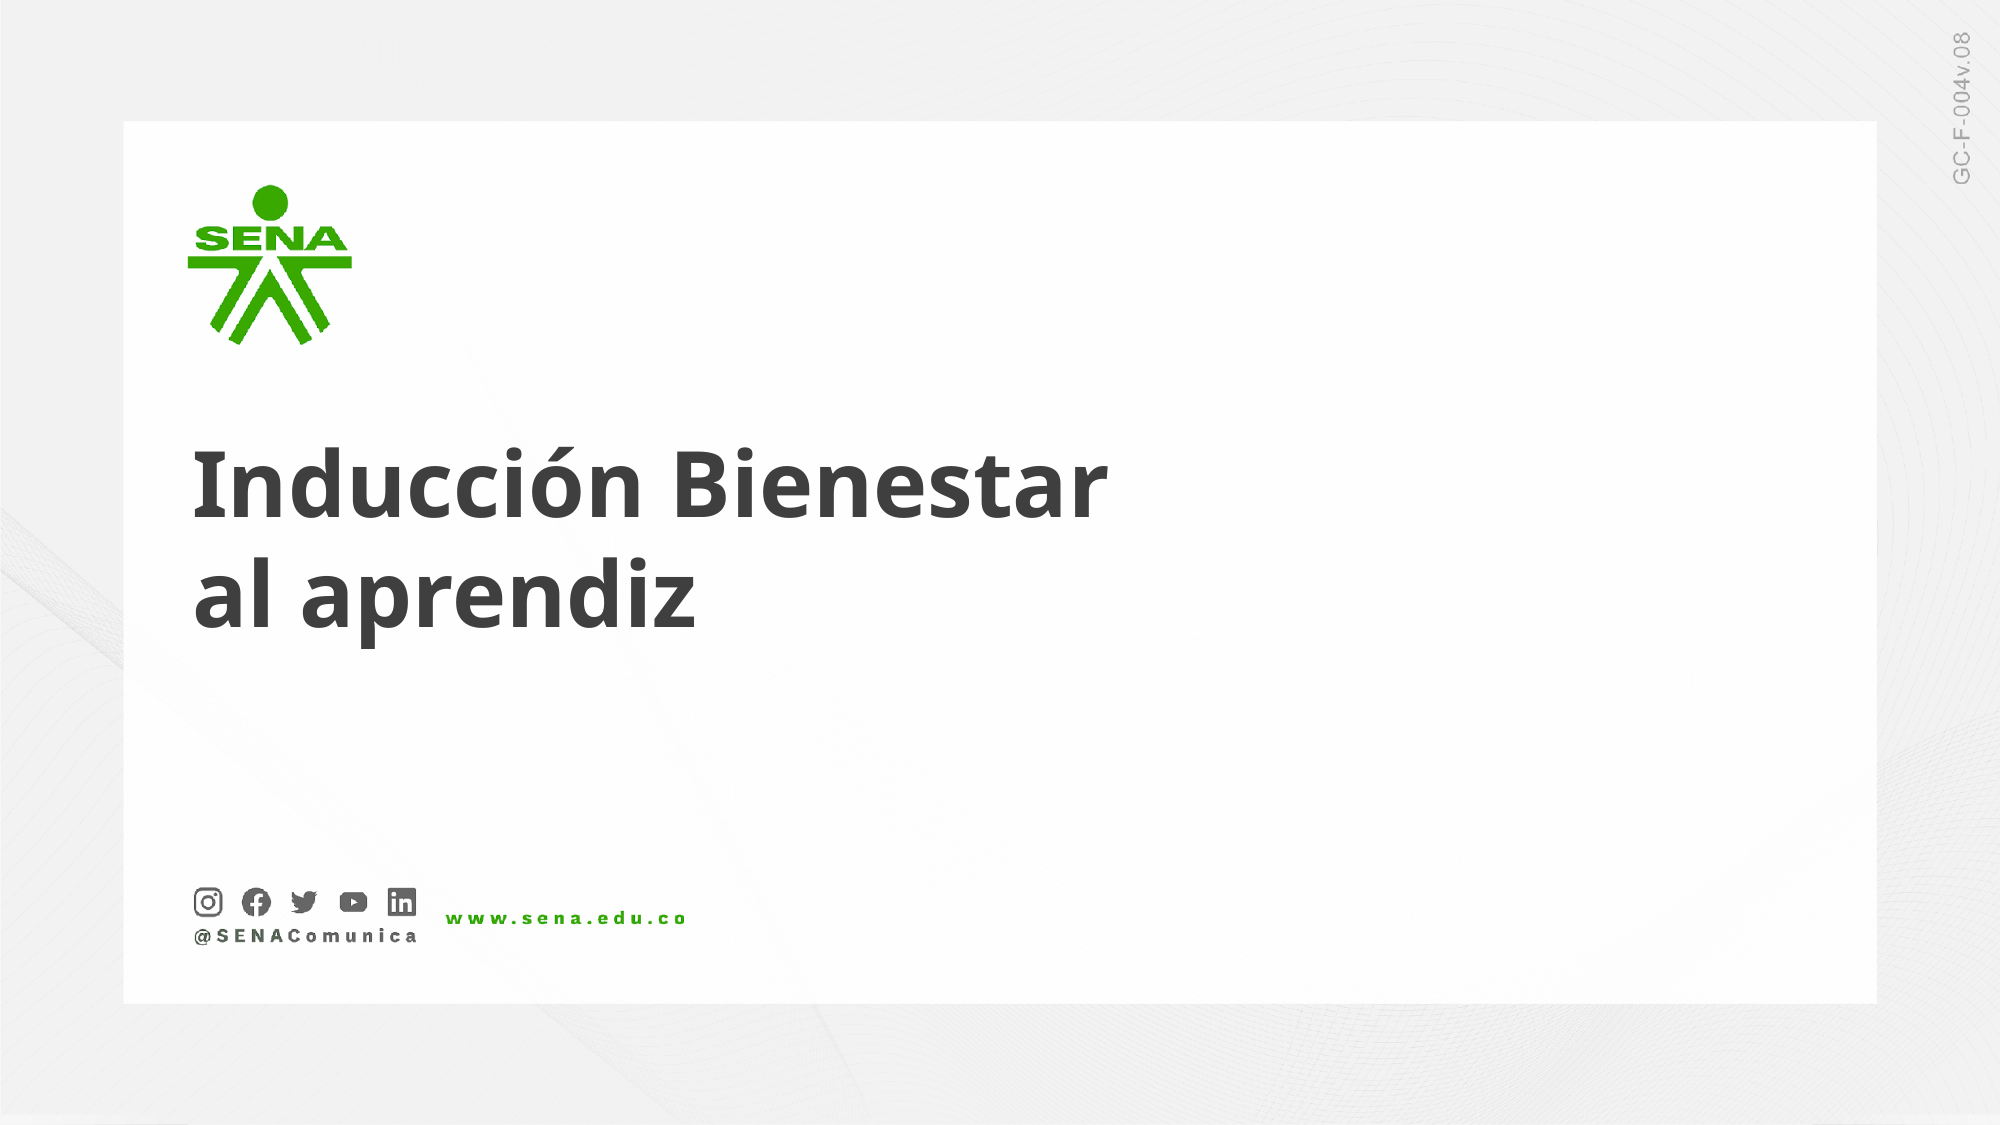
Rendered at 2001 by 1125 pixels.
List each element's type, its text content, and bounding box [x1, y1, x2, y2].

picture [0, 0, 2000, 1125]
text_box Inducción Bienestar al aprendiz [177, 383, 1756, 654]
